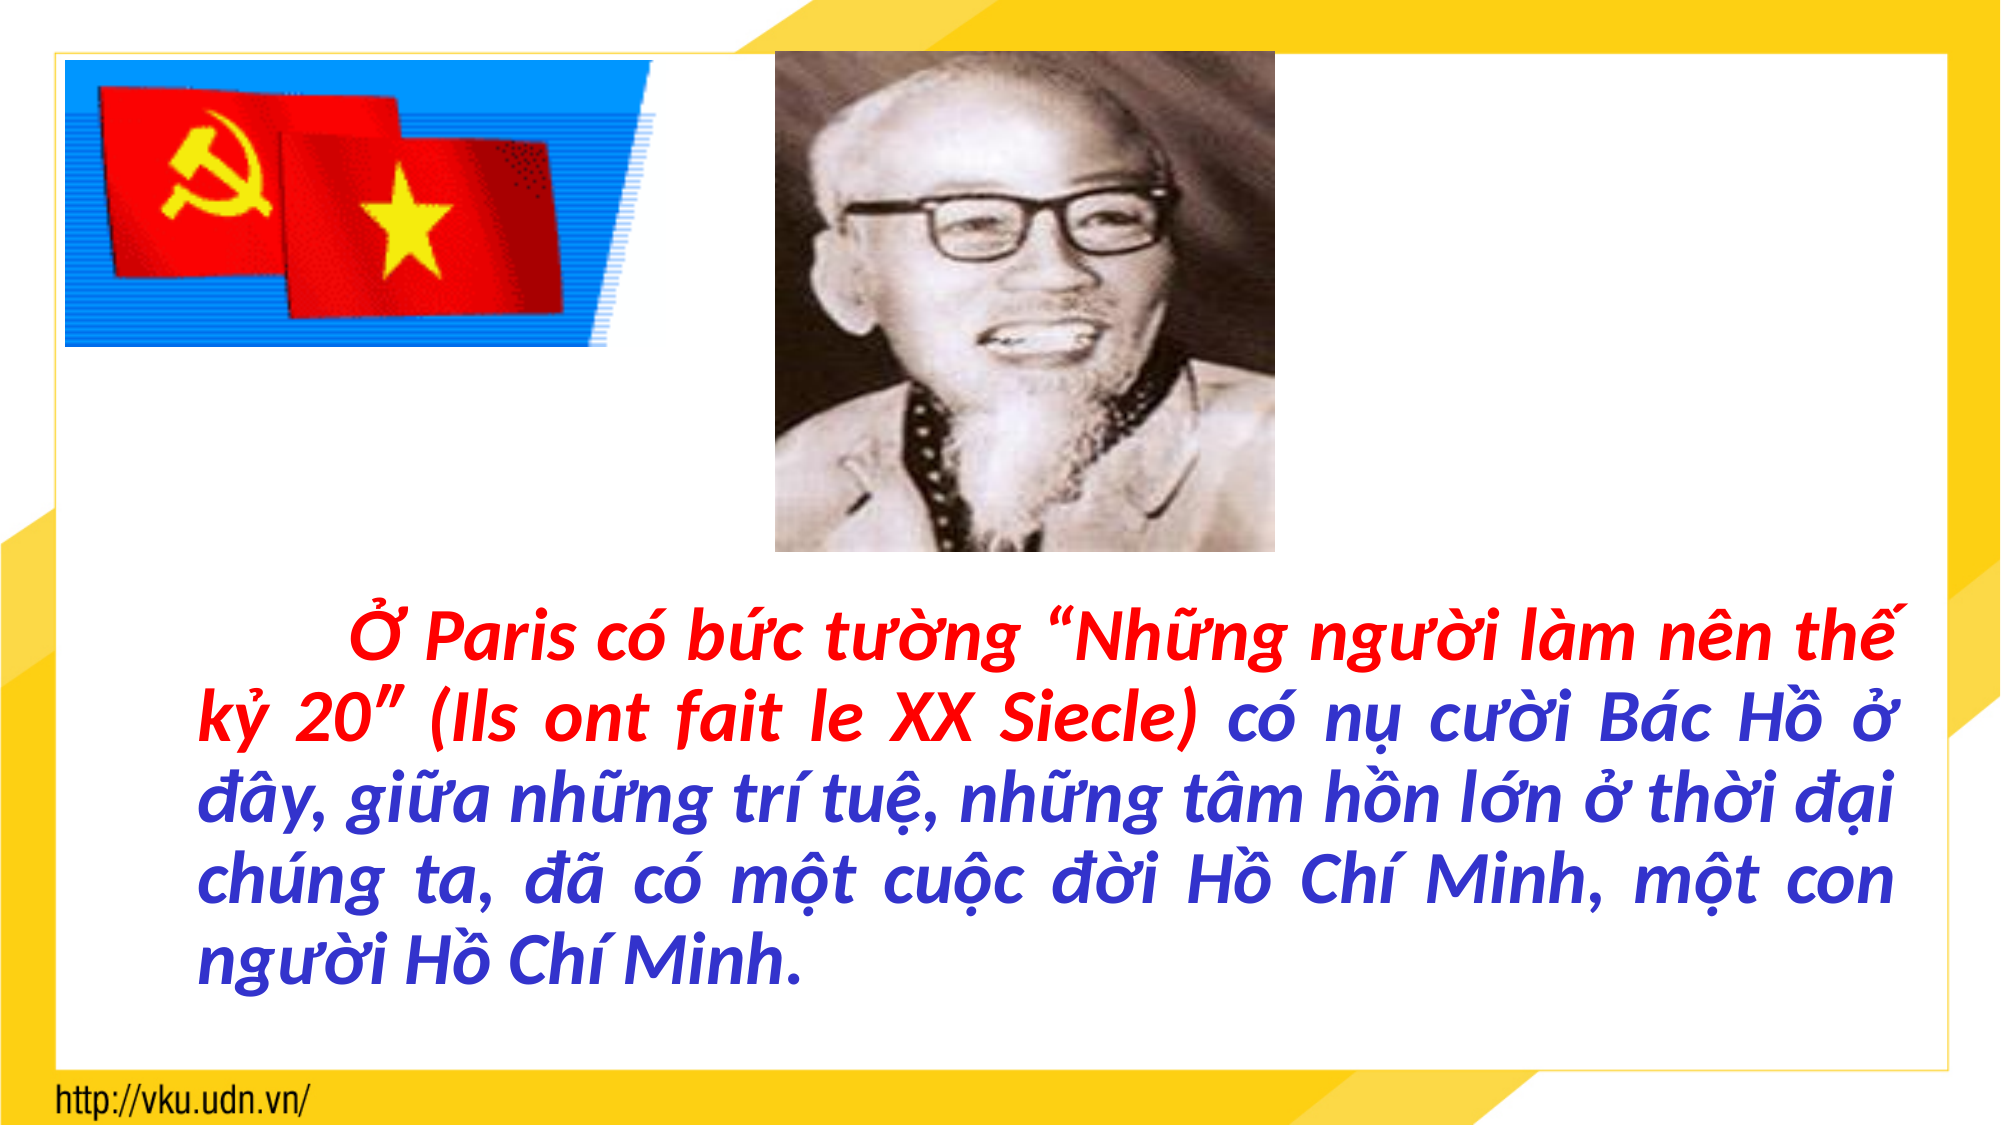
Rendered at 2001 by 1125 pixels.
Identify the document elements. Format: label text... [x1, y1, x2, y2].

picture [0, 0, 2001, 1125]
list Ở Paris có bức tường “Những người làm nên thế kỷ 20″ (Ils ont fait le XX Siecle) có nụ cười Bác Hồ ở đây, giữa những trí tuệ, những tâm hồn lớn ở thời đại chúng ta, đã có một cuộc đời Hồ Chí Minh, một con người Hồ Chí Minh. [94, 588, 1913, 1038]
